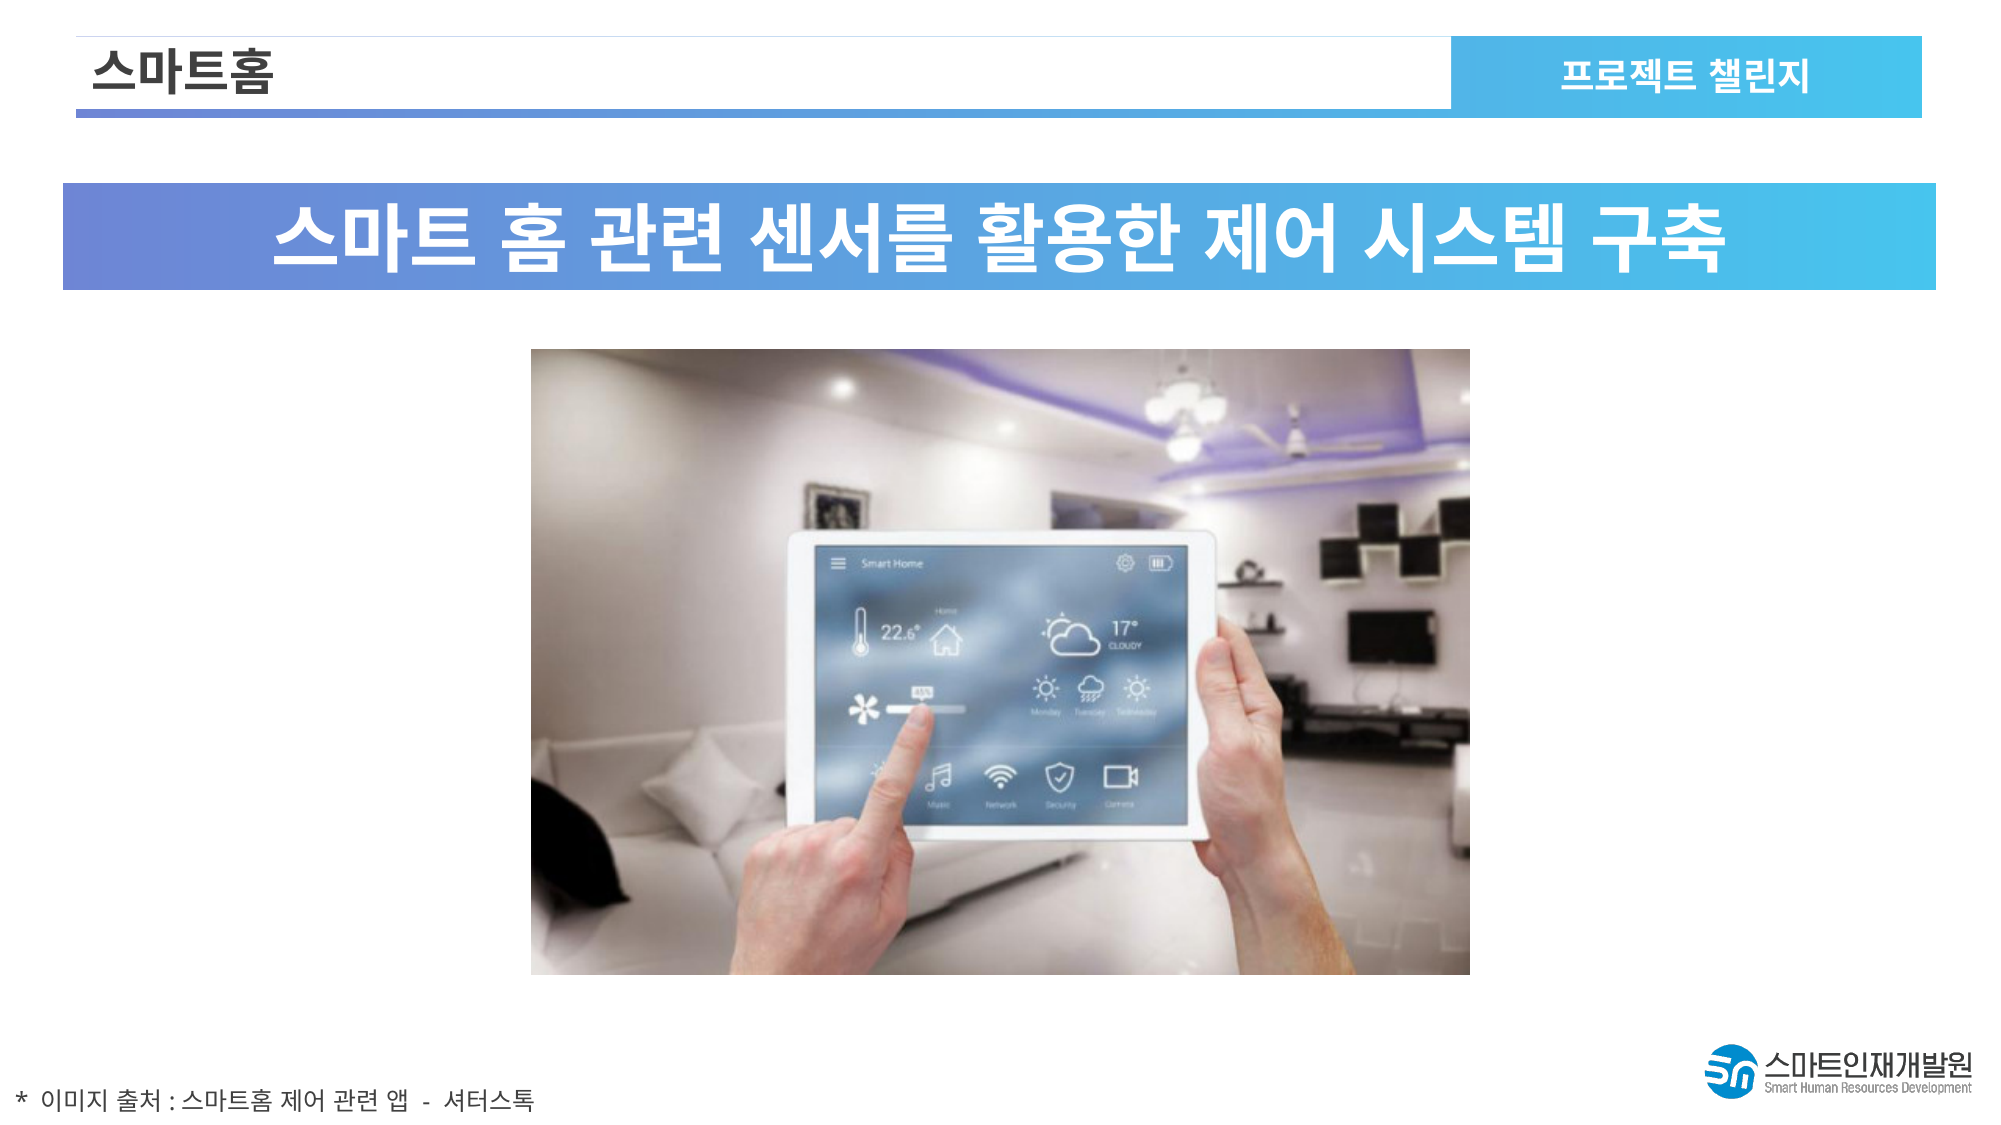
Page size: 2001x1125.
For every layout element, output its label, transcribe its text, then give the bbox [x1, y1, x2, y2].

picture [531, 349, 1470, 975]
picture [1692, 1033, 1985, 1110]
text_box * 이미지 출처:스마트홈 제어 관련 앱 - 셔터스톡 [0, 1077, 945, 1123]
picture [62, 183, 1936, 290]
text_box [76, 36, 1922, 118]
